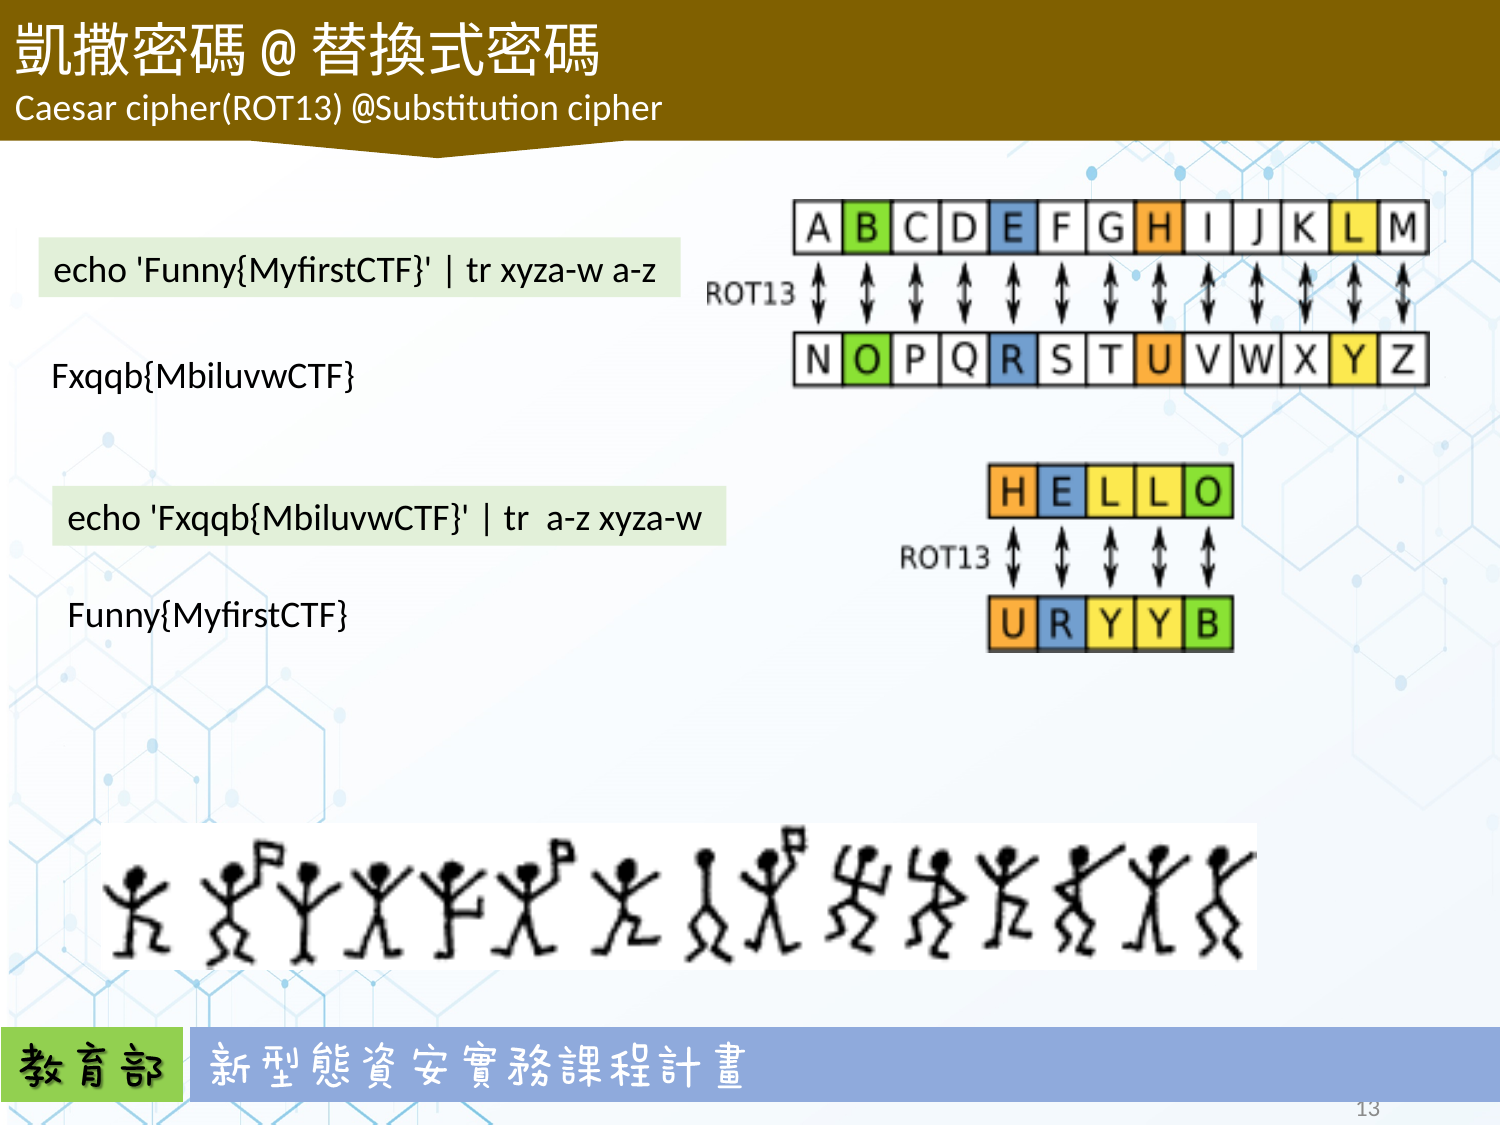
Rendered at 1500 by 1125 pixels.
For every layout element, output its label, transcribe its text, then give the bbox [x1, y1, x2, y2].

text_box Fxqqb{MbiluvwCTF} [36, 343, 371, 403]
text_box echo 'Fxqqb{MbiluvwCTF}' | tr a-z xyza-w [52, 485, 707, 546]
text_box Funny{MyfirstCTF} [52, 582, 363, 643]
text_box echo 'Funny{MyfirstCTF}' | tr xyza-w a-z [38, 237, 681, 298]
text_box 凱撒密碼@替換式密碼 Caesar cipher(ROT13) @Substitution cipher [0, 0, 1500, 160]
picture [0, 142, 1500, 1125]
